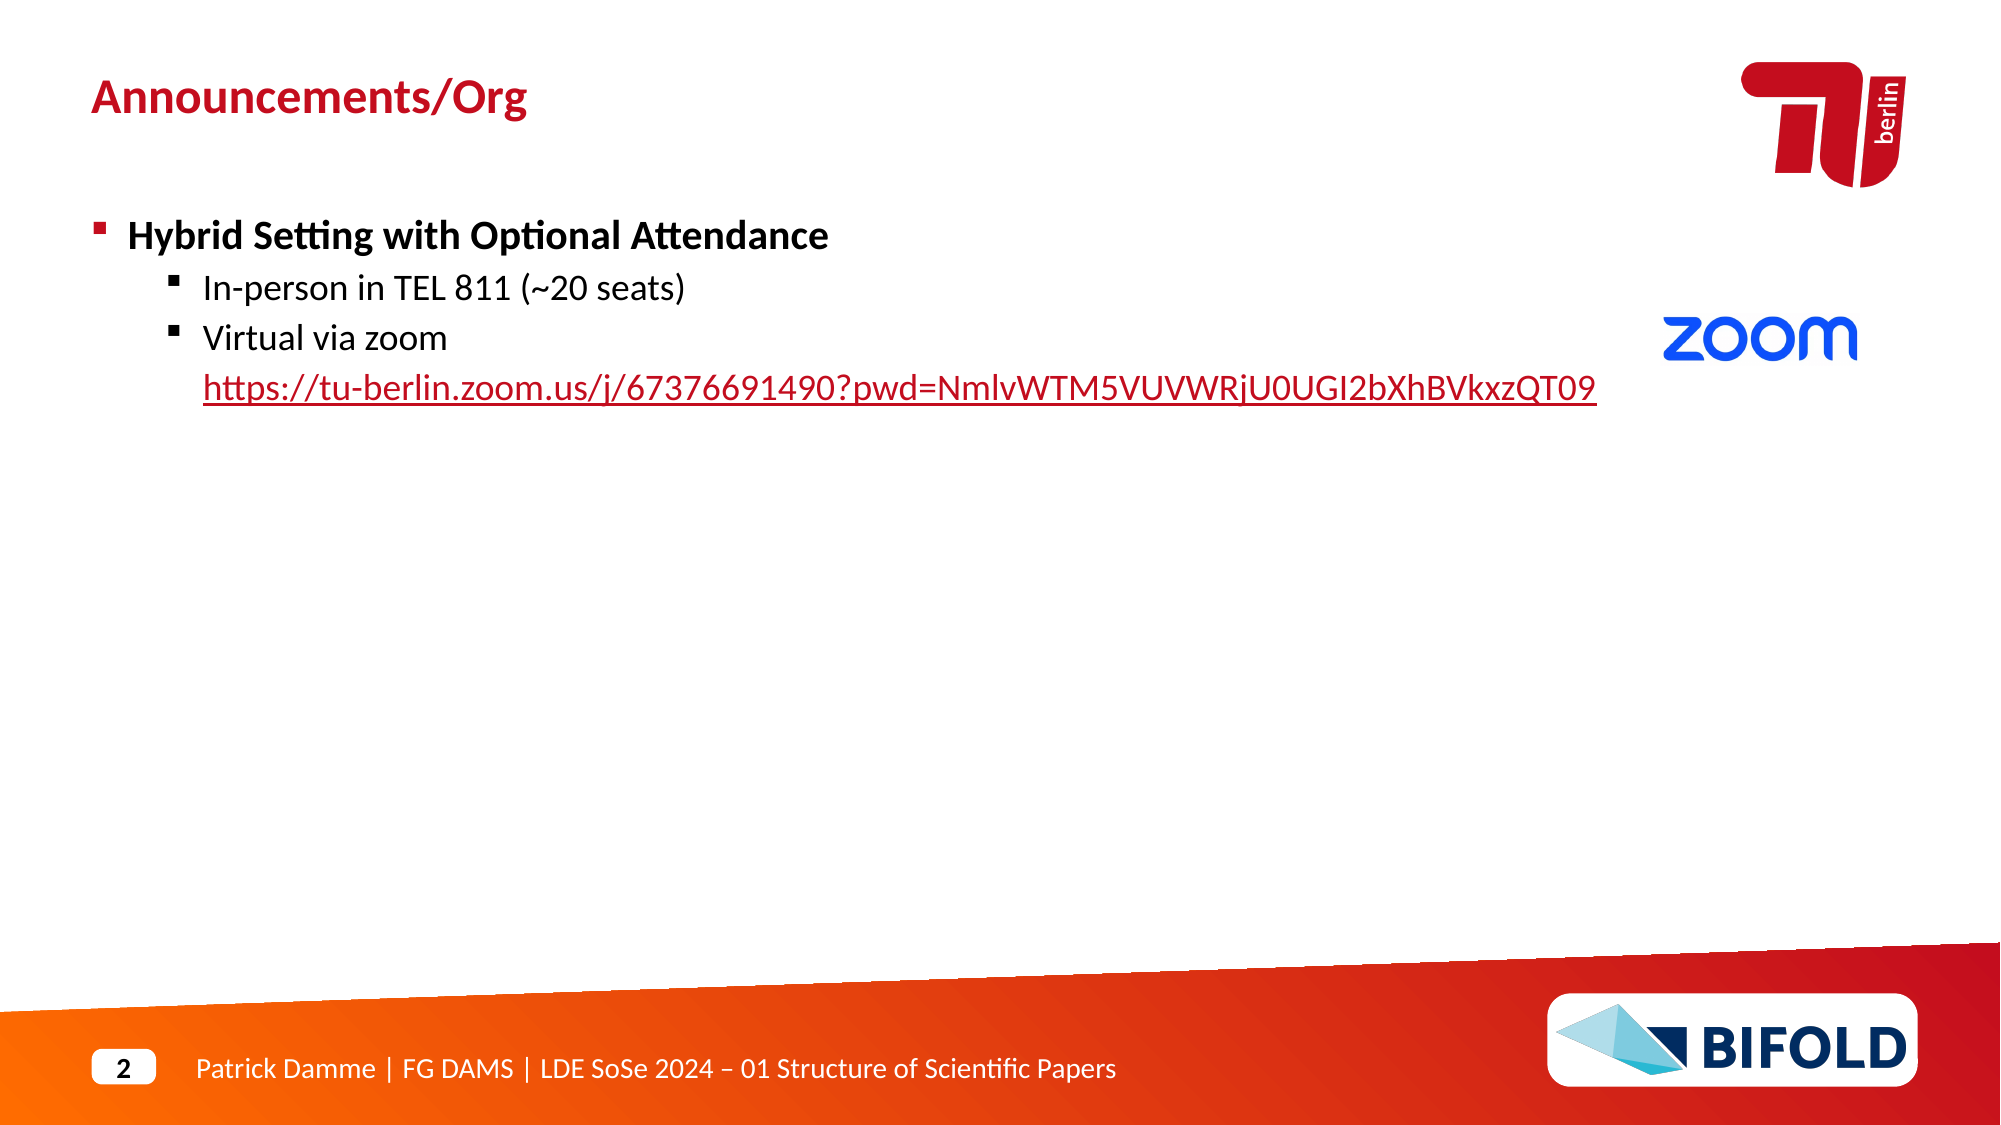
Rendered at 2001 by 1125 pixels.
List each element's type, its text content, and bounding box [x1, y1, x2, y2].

picture [1741, 62, 1906, 188]
list Announcements/Org [91, 65, 1455, 183]
list Hybrid Setting with Optional Attendance In-person in TEL 811 (~20 seats) Virtual via zoom https://tu-berlin.zoom.us/j/67376691490?pwd=NmlvWTM5VUVWRjU0UGI2bXhBVkxzQT09 [90, 208, 1908, 948]
picture [1556, 1004, 1906, 1075]
picture [1660, 313, 1860, 366]
